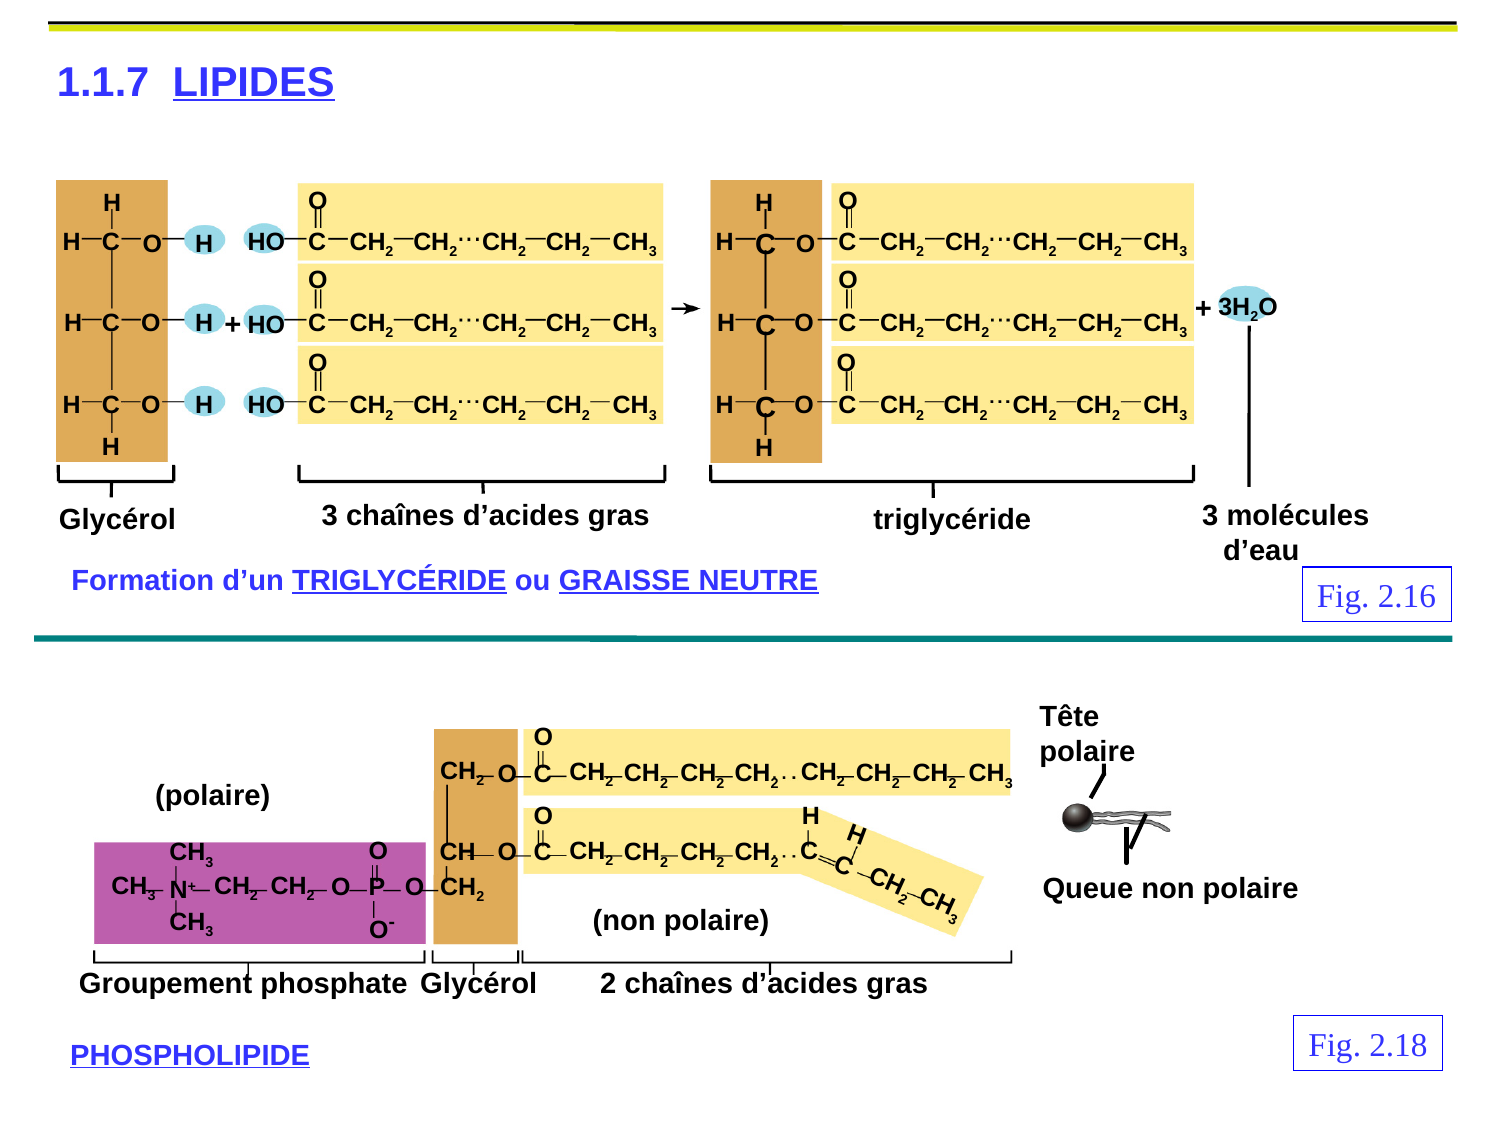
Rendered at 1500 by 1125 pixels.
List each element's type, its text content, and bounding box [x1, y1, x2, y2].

text_box Fig. 2.18 [1293, 1015, 1443, 1071]
text_box Glycérol [58, 504, 177, 536]
text_box Fig. 2.16 [1302, 566, 1452, 622]
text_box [79, 696, 1299, 1035]
text_box 3 chaînes d’acides gras [321, 495, 651, 531]
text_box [58, 464, 174, 498]
picture [56, 180, 1272, 463]
text_box triglycéride [757, 500, 1032, 536]
text_box Formation d’un TRIGLYCÉRIDE ou GRAISSE NEUTRE [71, 561, 819, 597]
text_box 3 molécules d’eau [1127, 495, 1370, 566]
text_box PHOSPHOLIPIDE [70, 1035, 311, 1071]
text_box 1.1.7 LIPIDES [42, 47, 655, 113]
